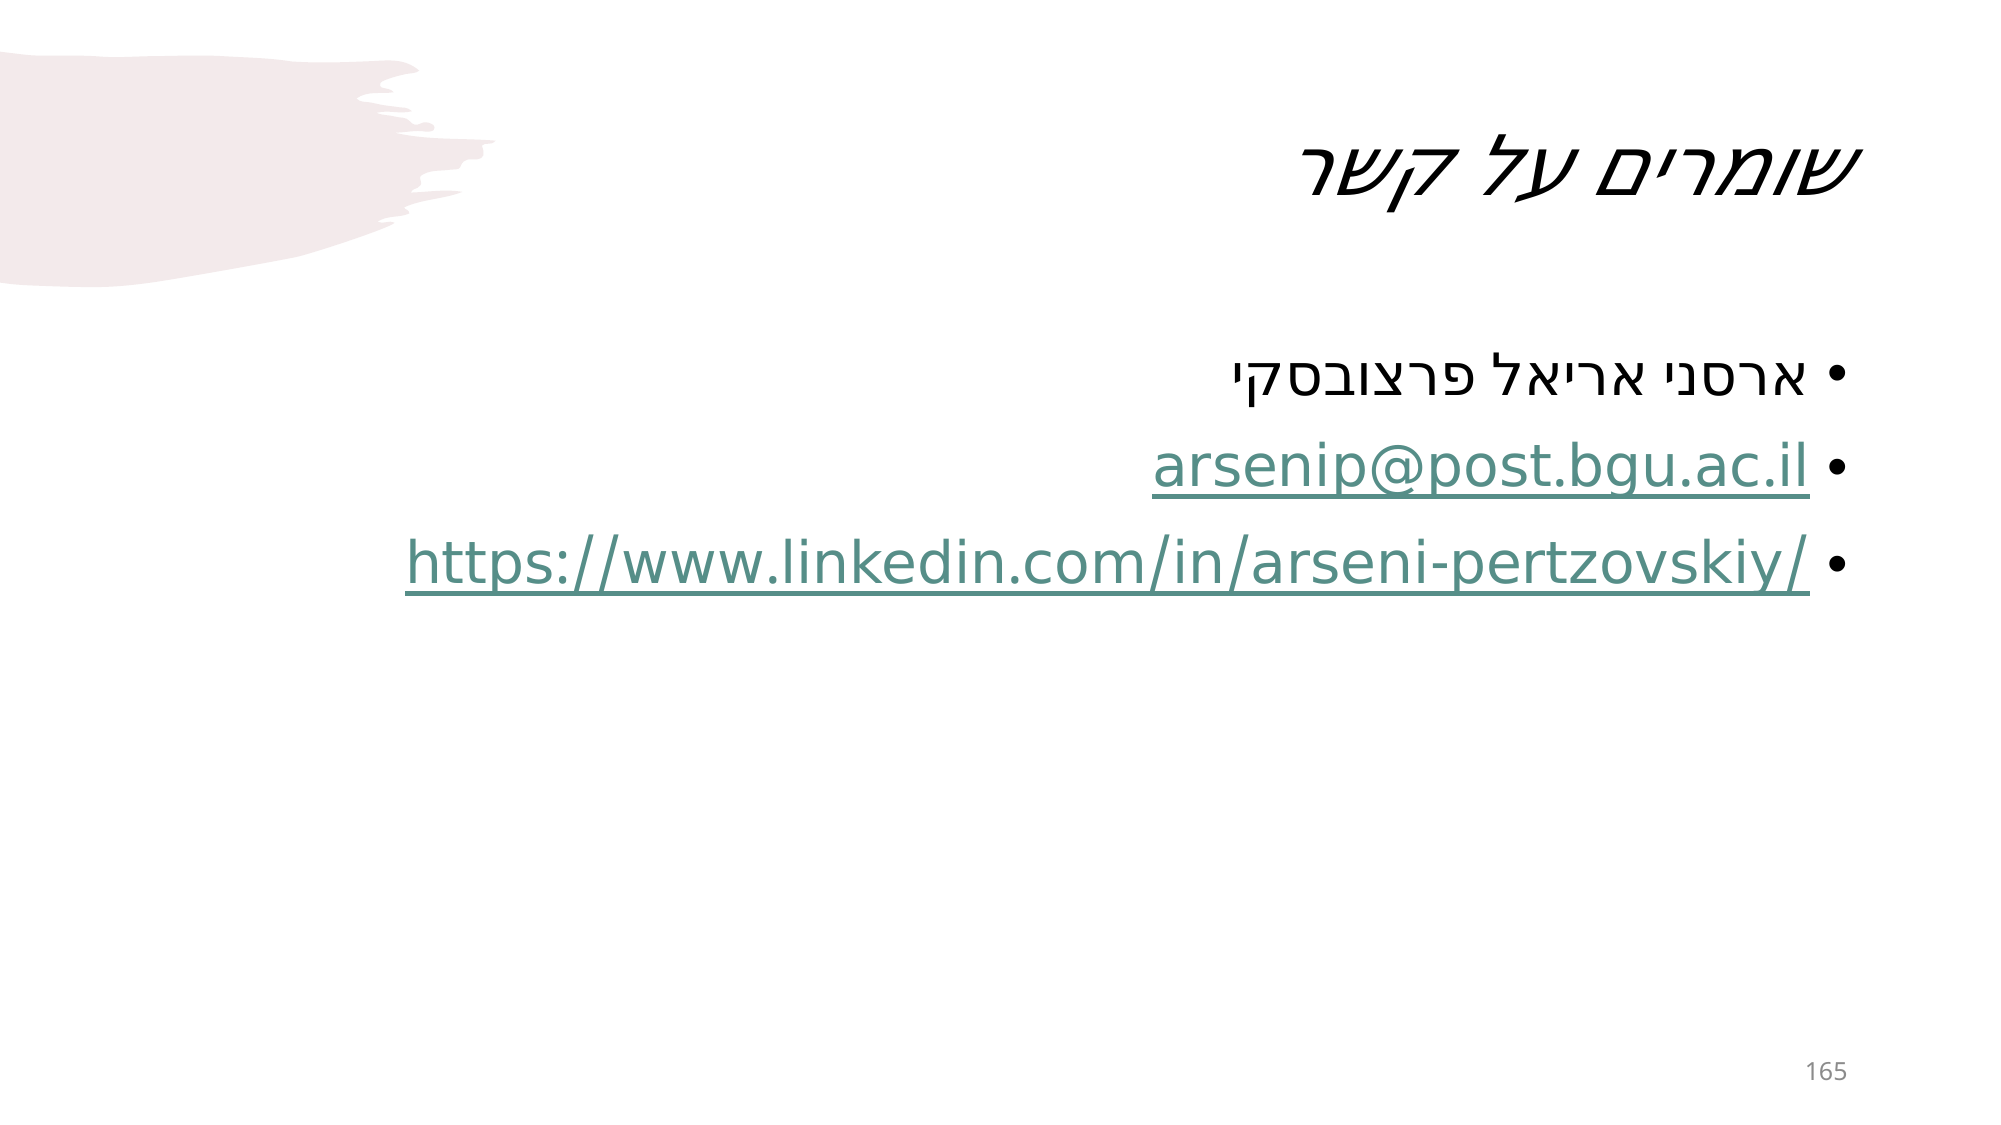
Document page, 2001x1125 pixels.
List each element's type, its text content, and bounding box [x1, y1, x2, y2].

slide_number 165 [1412, 1042, 1863, 1103]
list ארסני אריאל פרצובסקי arsenip@post.bgu.ac.il https://www.linkedin.com/in/arseni-pertzovskiy/ [137, 329, 1863, 994]
title שומרים על קשר [137, 59, 1863, 278]
